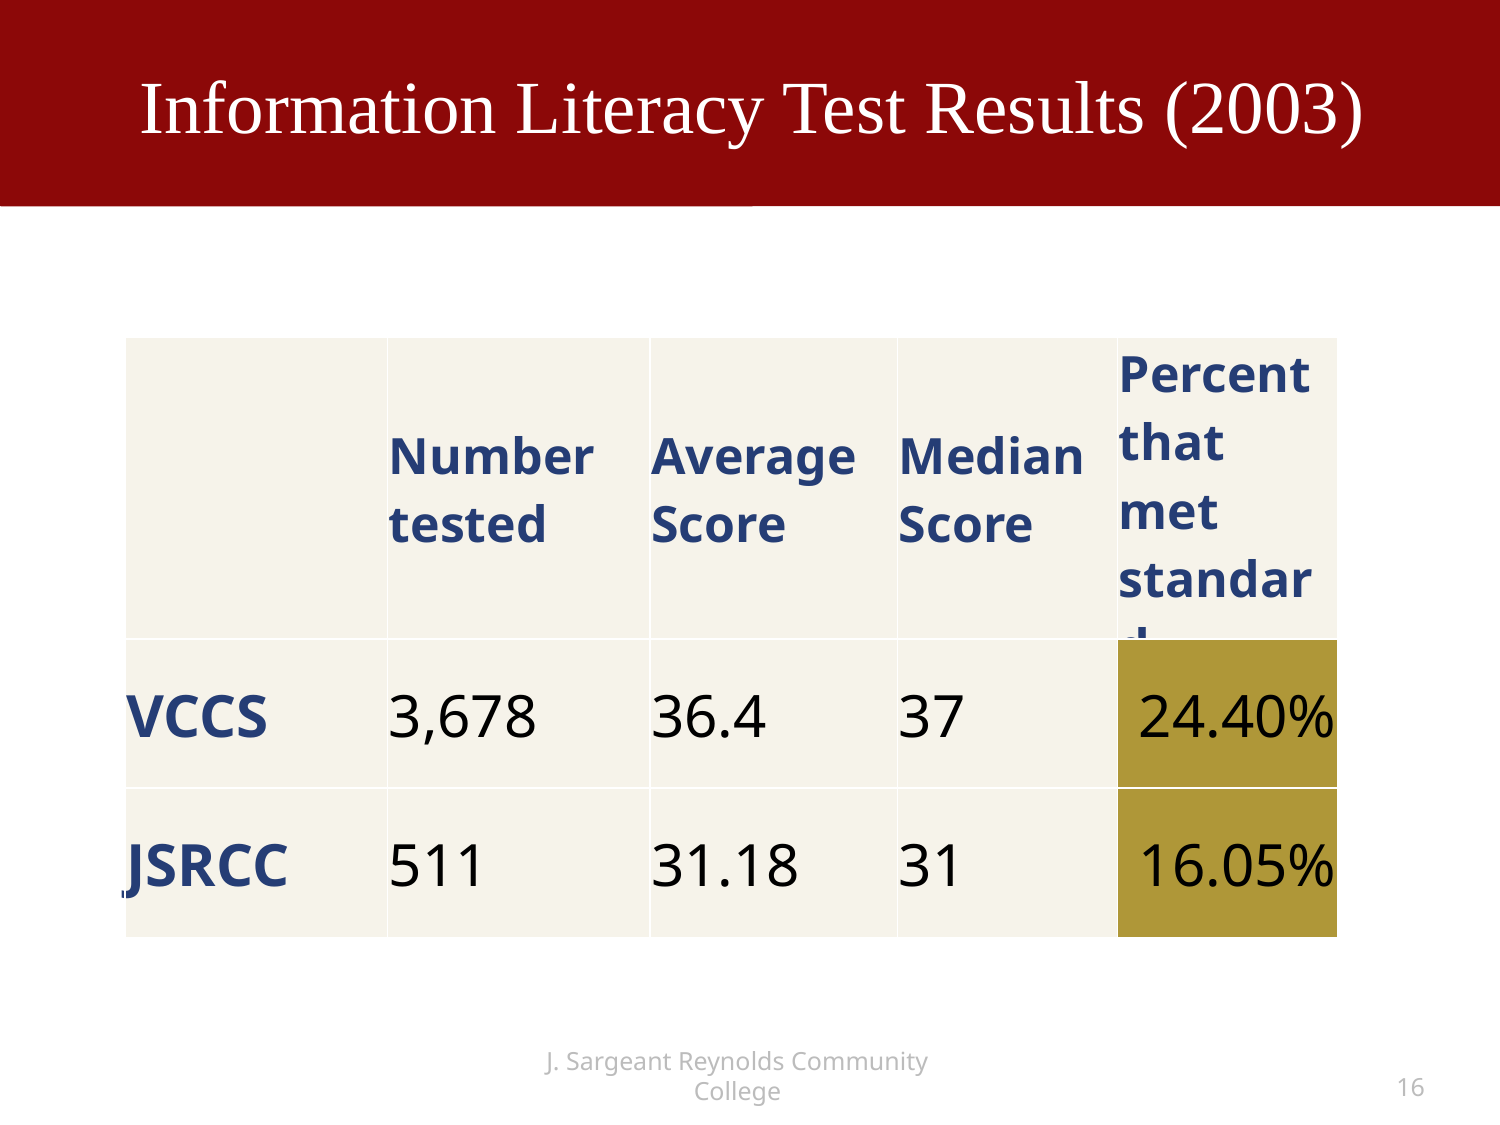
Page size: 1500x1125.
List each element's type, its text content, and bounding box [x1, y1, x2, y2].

text_box Information Literacy Test Results (2003) [0, 0, 1500, 207]
table_cell 31.18 [651, 789, 897, 937]
table_cell 24.40% [1118, 640, 1337, 787]
table_cell 16.05% [1118, 789, 1337, 937]
table_cell VCCS [126, 640, 387, 787]
table_cell 3,678 [388, 640, 649, 787]
table_cell 36.4 [651, 640, 897, 787]
table_cell JSRCC [126, 789, 387, 937]
slide_number 16 [1299, 1052, 1425, 1113]
table_cell 37 [898, 640, 1117, 787]
table_header Median Score [898, 338, 1117, 638]
table_header Number tested [388, 338, 649, 638]
table_cell 31 [898, 789, 1117, 937]
table_header Average Score [651, 338, 897, 638]
table_cell 511 [388, 789, 649, 937]
table_header [126, 338, 387, 638]
footer J. Sargeant Reynolds Community College [487, 1052, 988, 1113]
table_header Percent that met standard [1118, 338, 1337, 638]
